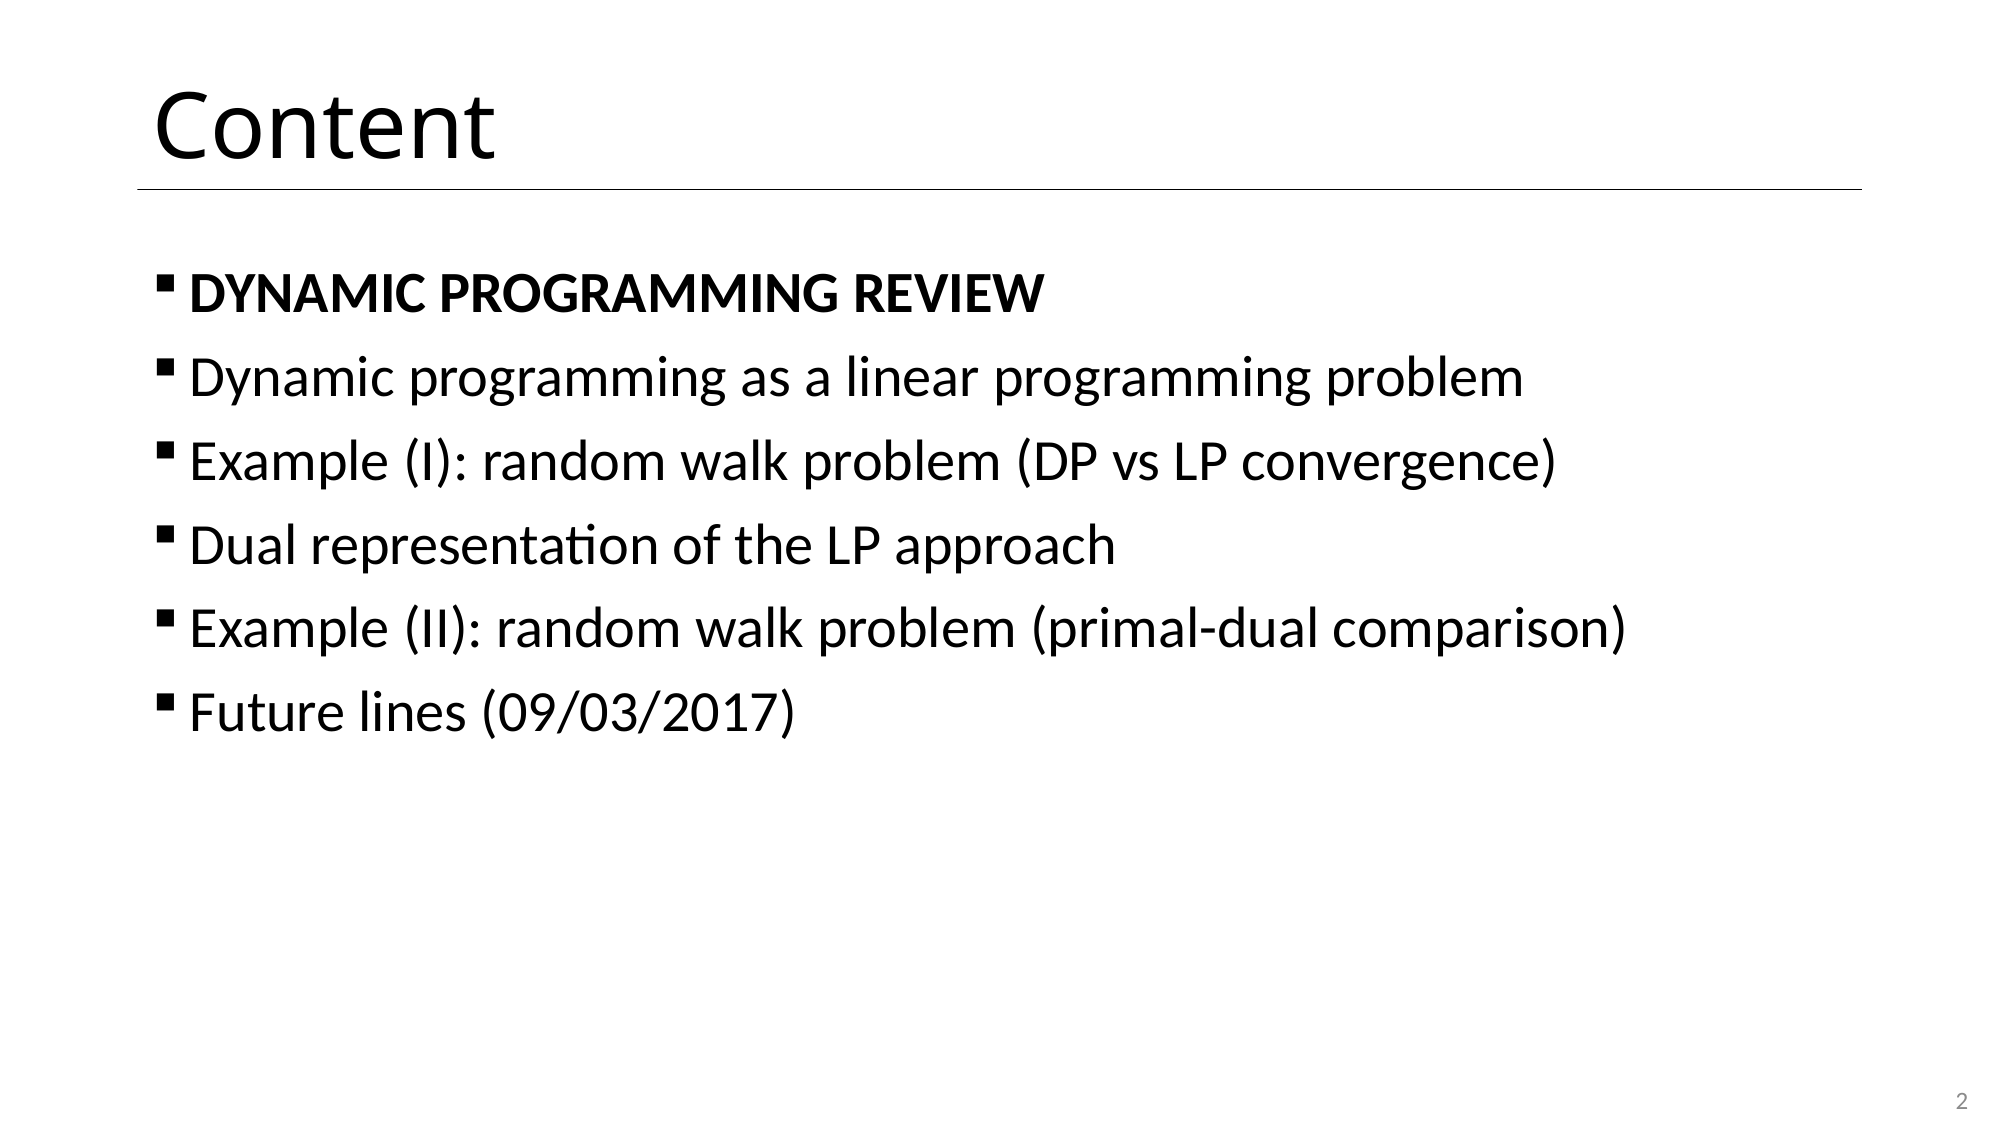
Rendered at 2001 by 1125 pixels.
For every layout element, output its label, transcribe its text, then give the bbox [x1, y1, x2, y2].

list DYNAMIC PROGRAMMING REVIEW Dynamic programming as a linear programming problem Example (I): random walk problem (DP vs LP convergence) Dual representation of the LP approach Example (II): random walk problem (primal-dual comparison) Future lines (09/03/2017) [137, 254, 1863, 1014]
title Content [137, 19, 1863, 238]
slide_number 2 [1533, 1069, 1984, 1125]
